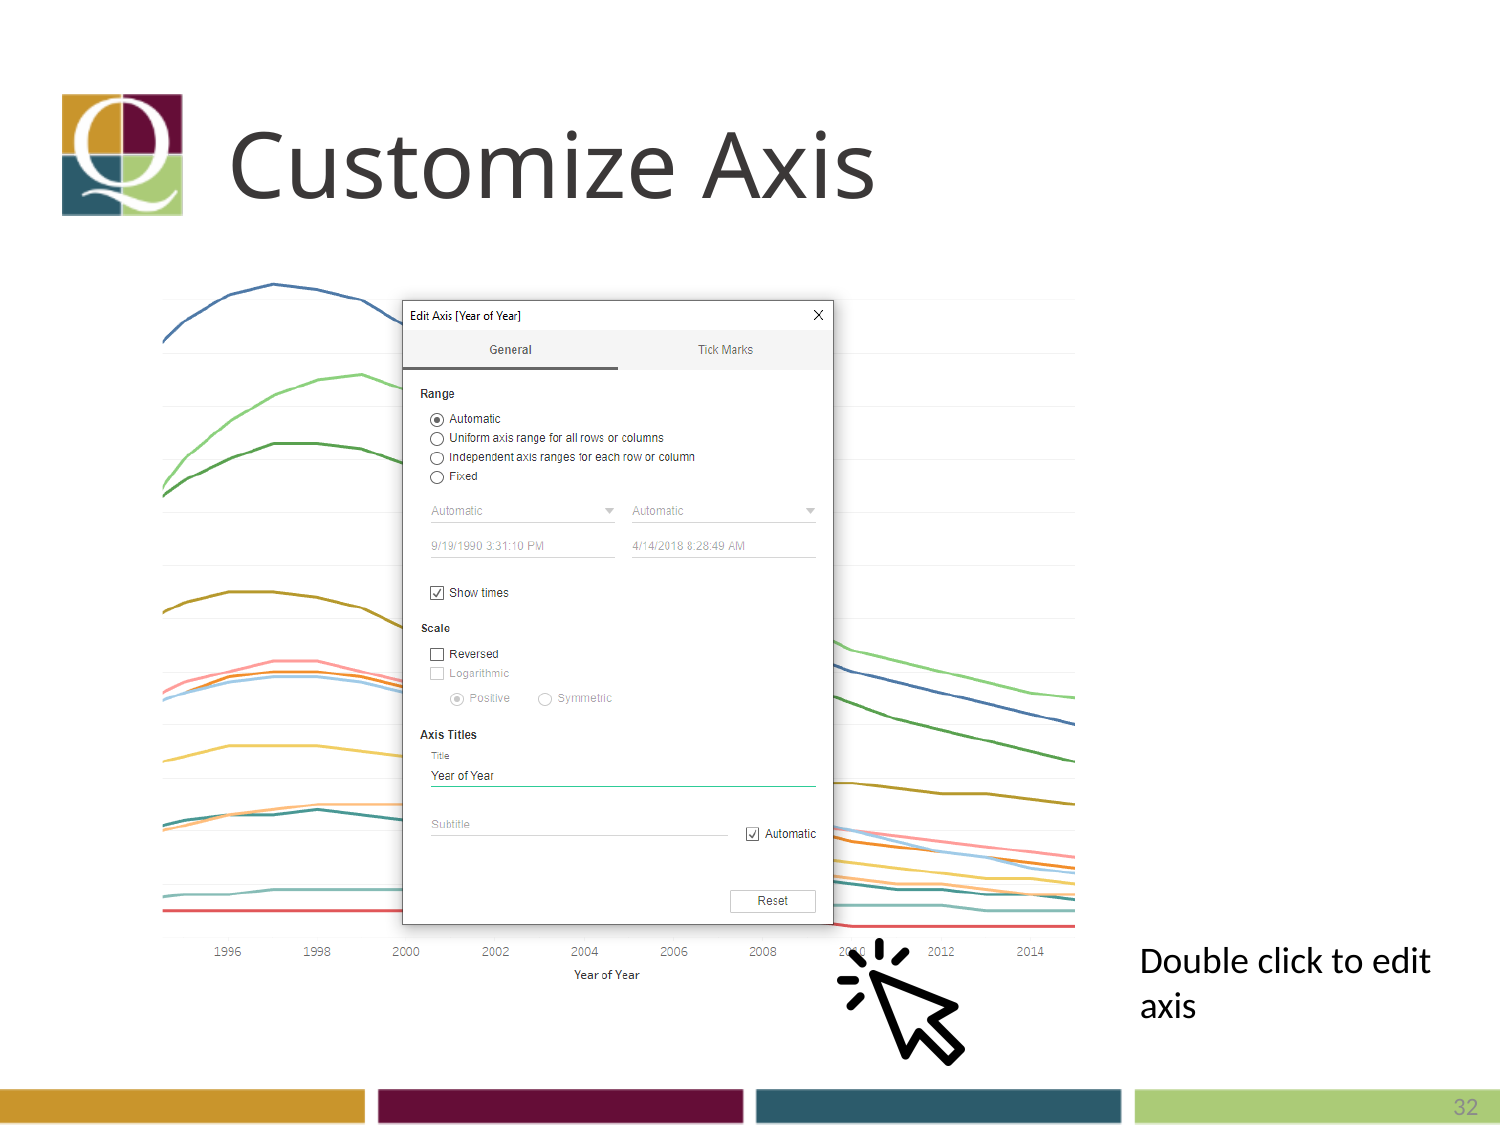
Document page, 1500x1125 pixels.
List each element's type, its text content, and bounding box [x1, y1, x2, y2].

picture [0, 1089, 1156, 1125]
slide_number 32 [1156, 1075, 1494, 1125]
title Customize Axis [212, 59, 1397, 278]
picture [837, 938, 965, 1066]
picture [1494, 1089, 1500, 1125]
picture [62, 94, 189, 216]
text_box Double click to edit axis [1125, 928, 1463, 1034]
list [162, 258, 1075, 982]
